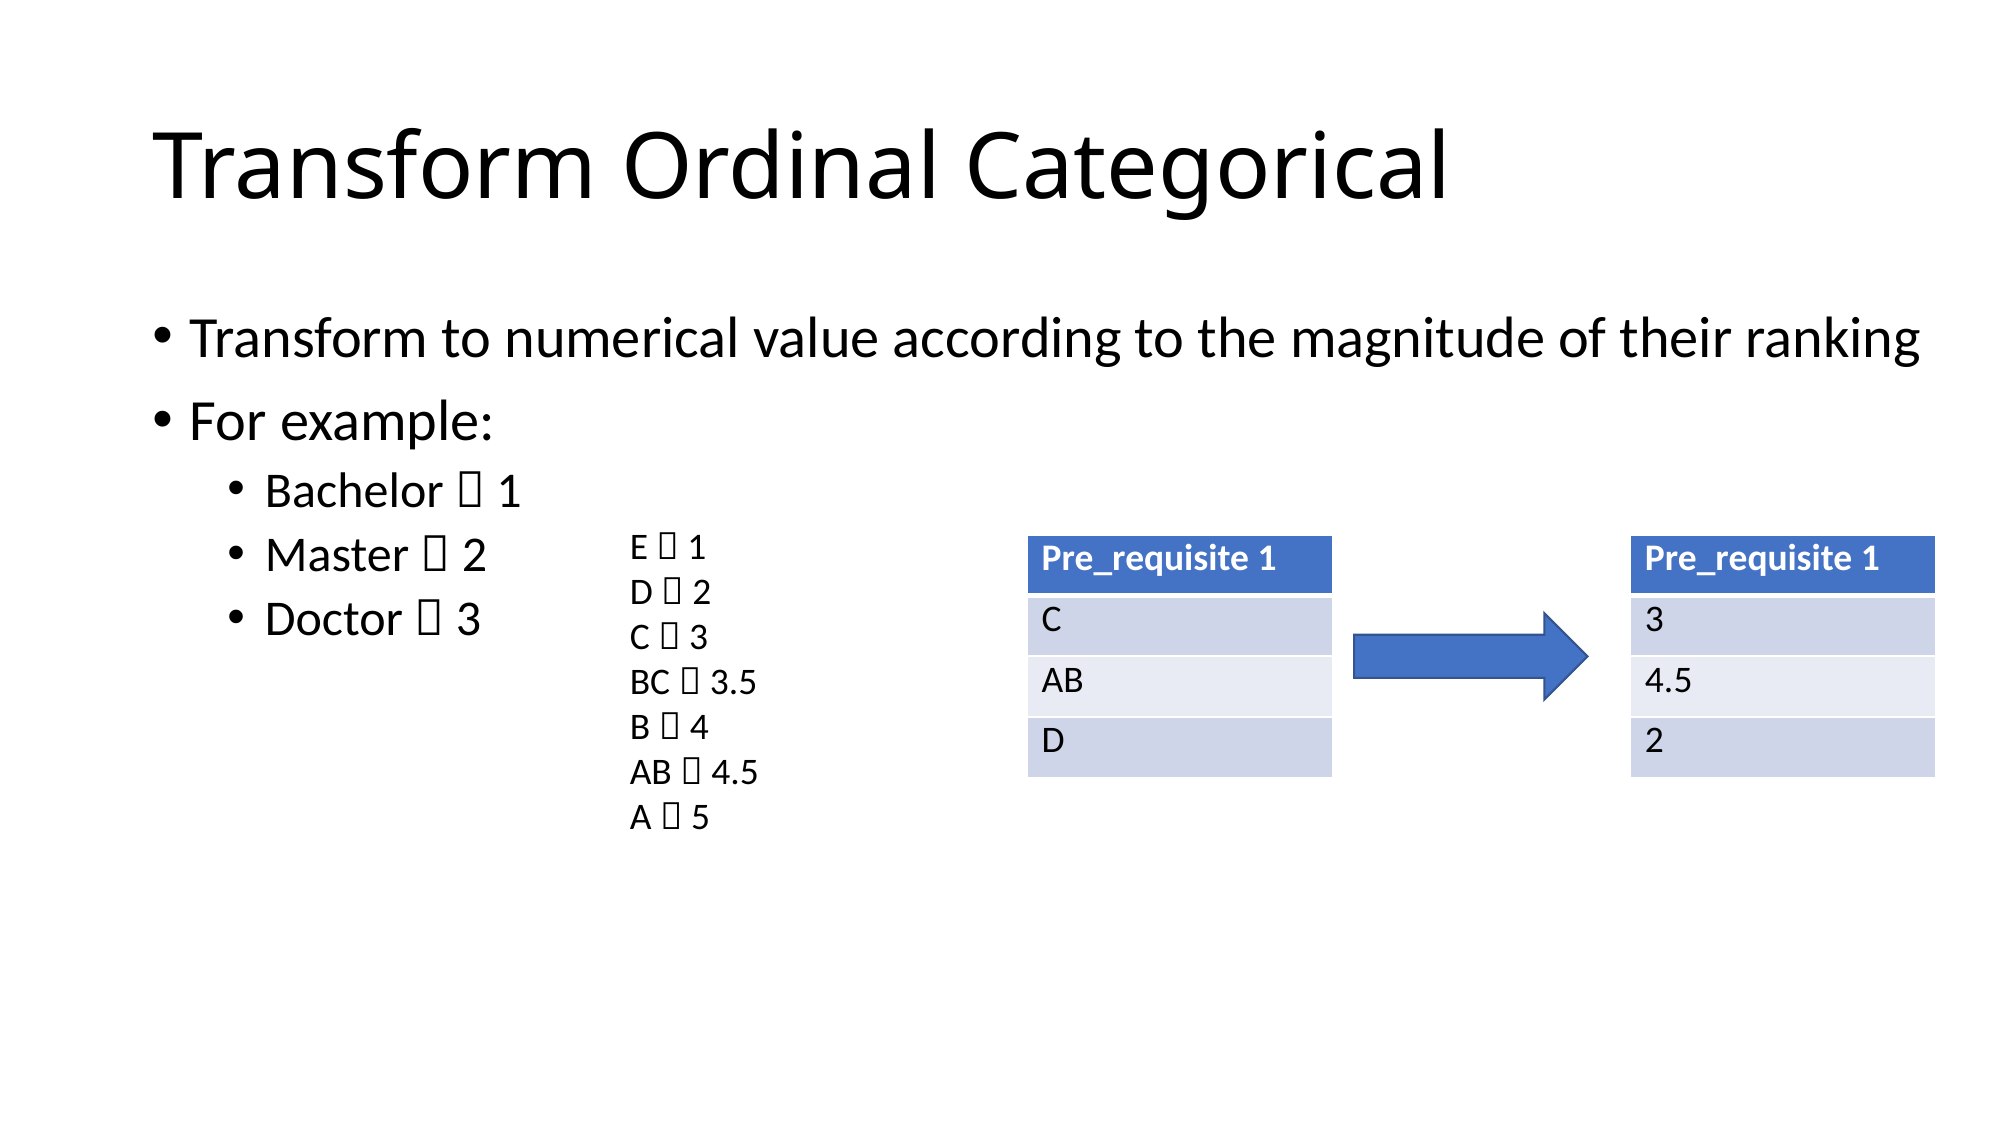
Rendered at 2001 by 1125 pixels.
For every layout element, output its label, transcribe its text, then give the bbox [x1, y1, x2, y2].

text_box E  1 D  2 C  3 BC  3.5 B  4 AB  4.5 A  5 [540, 514, 880, 845]
table_header Pre_requisite 1 [1631, 536, 1935, 593]
title Transform Ordinal Categorical [137, 59, 1863, 278]
table_cell 2 [1631, 718, 1935, 777]
table_cell C [1028, 598, 1332, 655]
list Transform to numerical value according to the magnitude of their ranking For example: Bachelor  1 Master  2 Doctor  3 [137, 299, 1955, 1014]
table_cell AB [1028, 657, 1332, 716]
table_cell 3 [1631, 598, 1935, 655]
table_cell 4.5 [1631, 657, 1935, 716]
text_box [1353, 610, 1589, 703]
table_cell D [1028, 718, 1332, 777]
table_header Pre_requisite 1 [1028, 536, 1332, 593]
